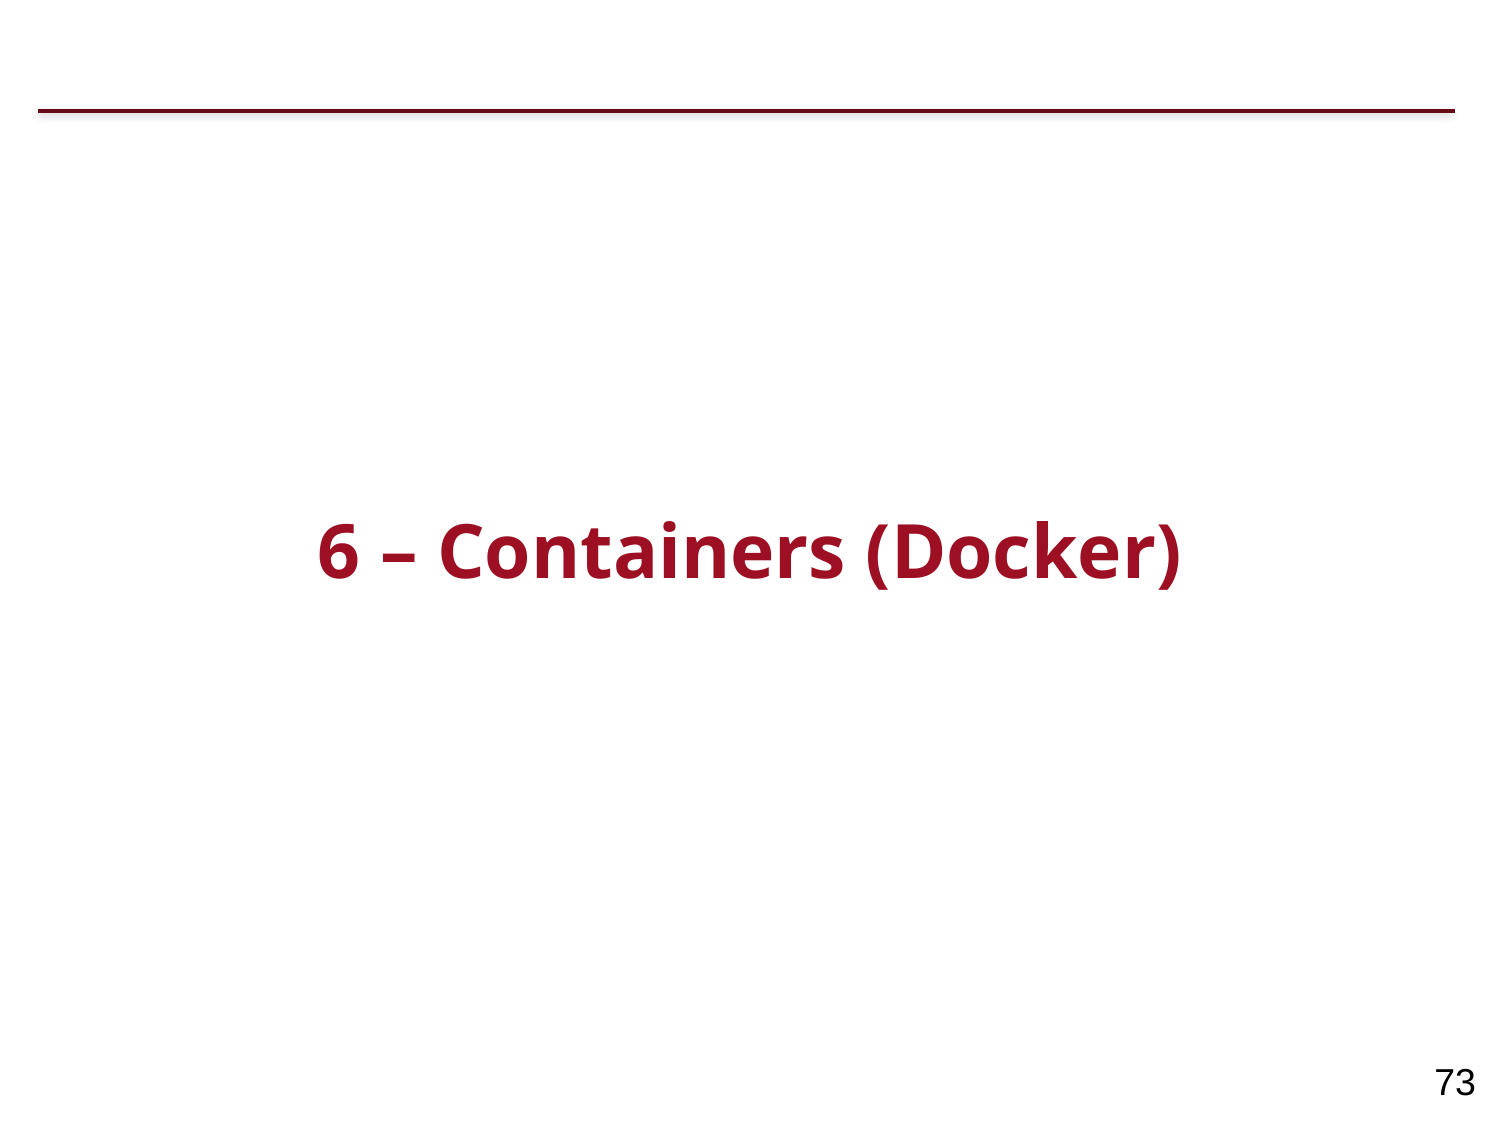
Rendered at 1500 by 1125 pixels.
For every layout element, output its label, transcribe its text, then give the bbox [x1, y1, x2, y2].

list 6 – Containers (Docker) [41, 496, 1459, 652]
slide_number 73 [1419, 1050, 1500, 1125]
